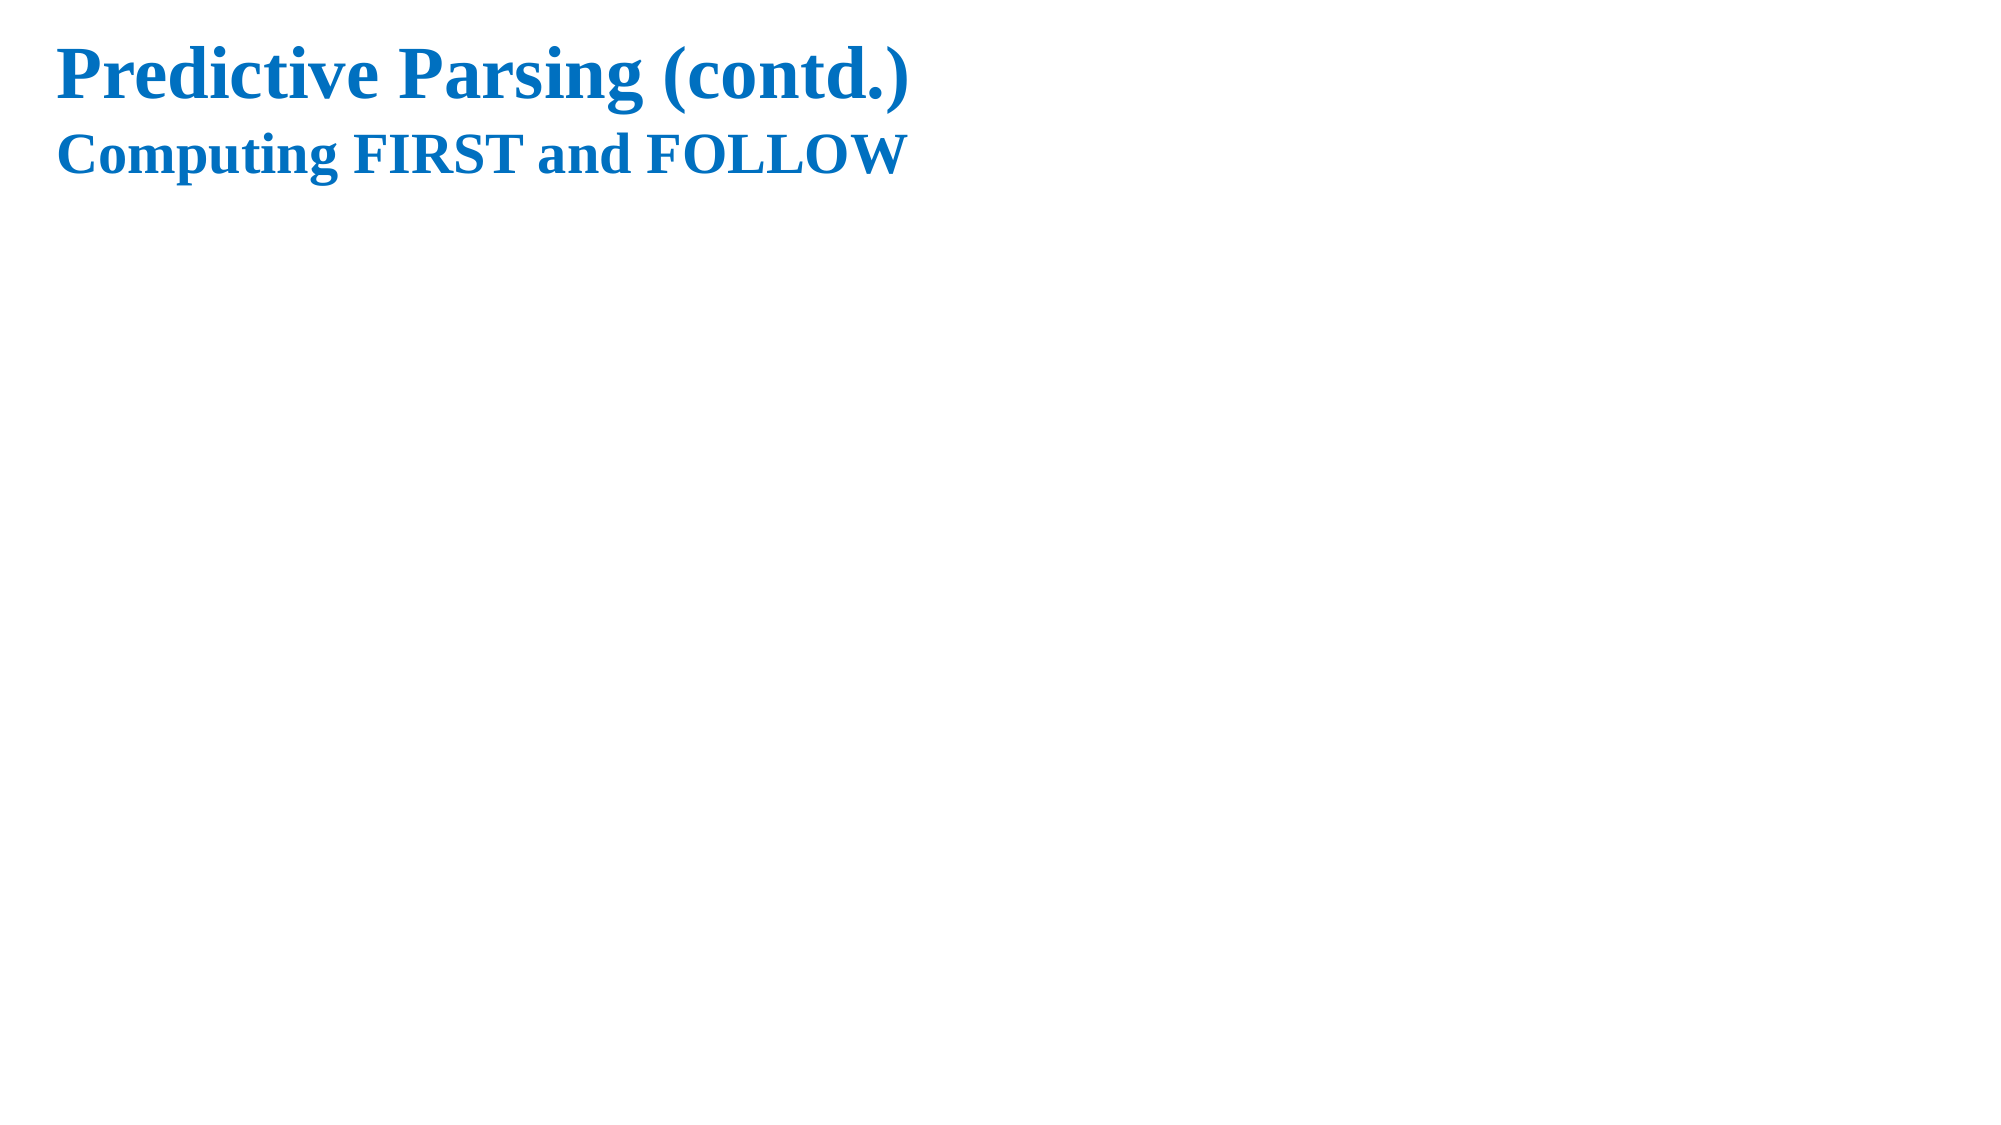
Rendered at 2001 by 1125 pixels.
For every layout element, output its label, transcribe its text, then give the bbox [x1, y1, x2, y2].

text_box Predictive Parsing (contd.) [41, 13, 1767, 136]
title Computing FIRST and FOLLOW [41, 136, 1317, 200]
